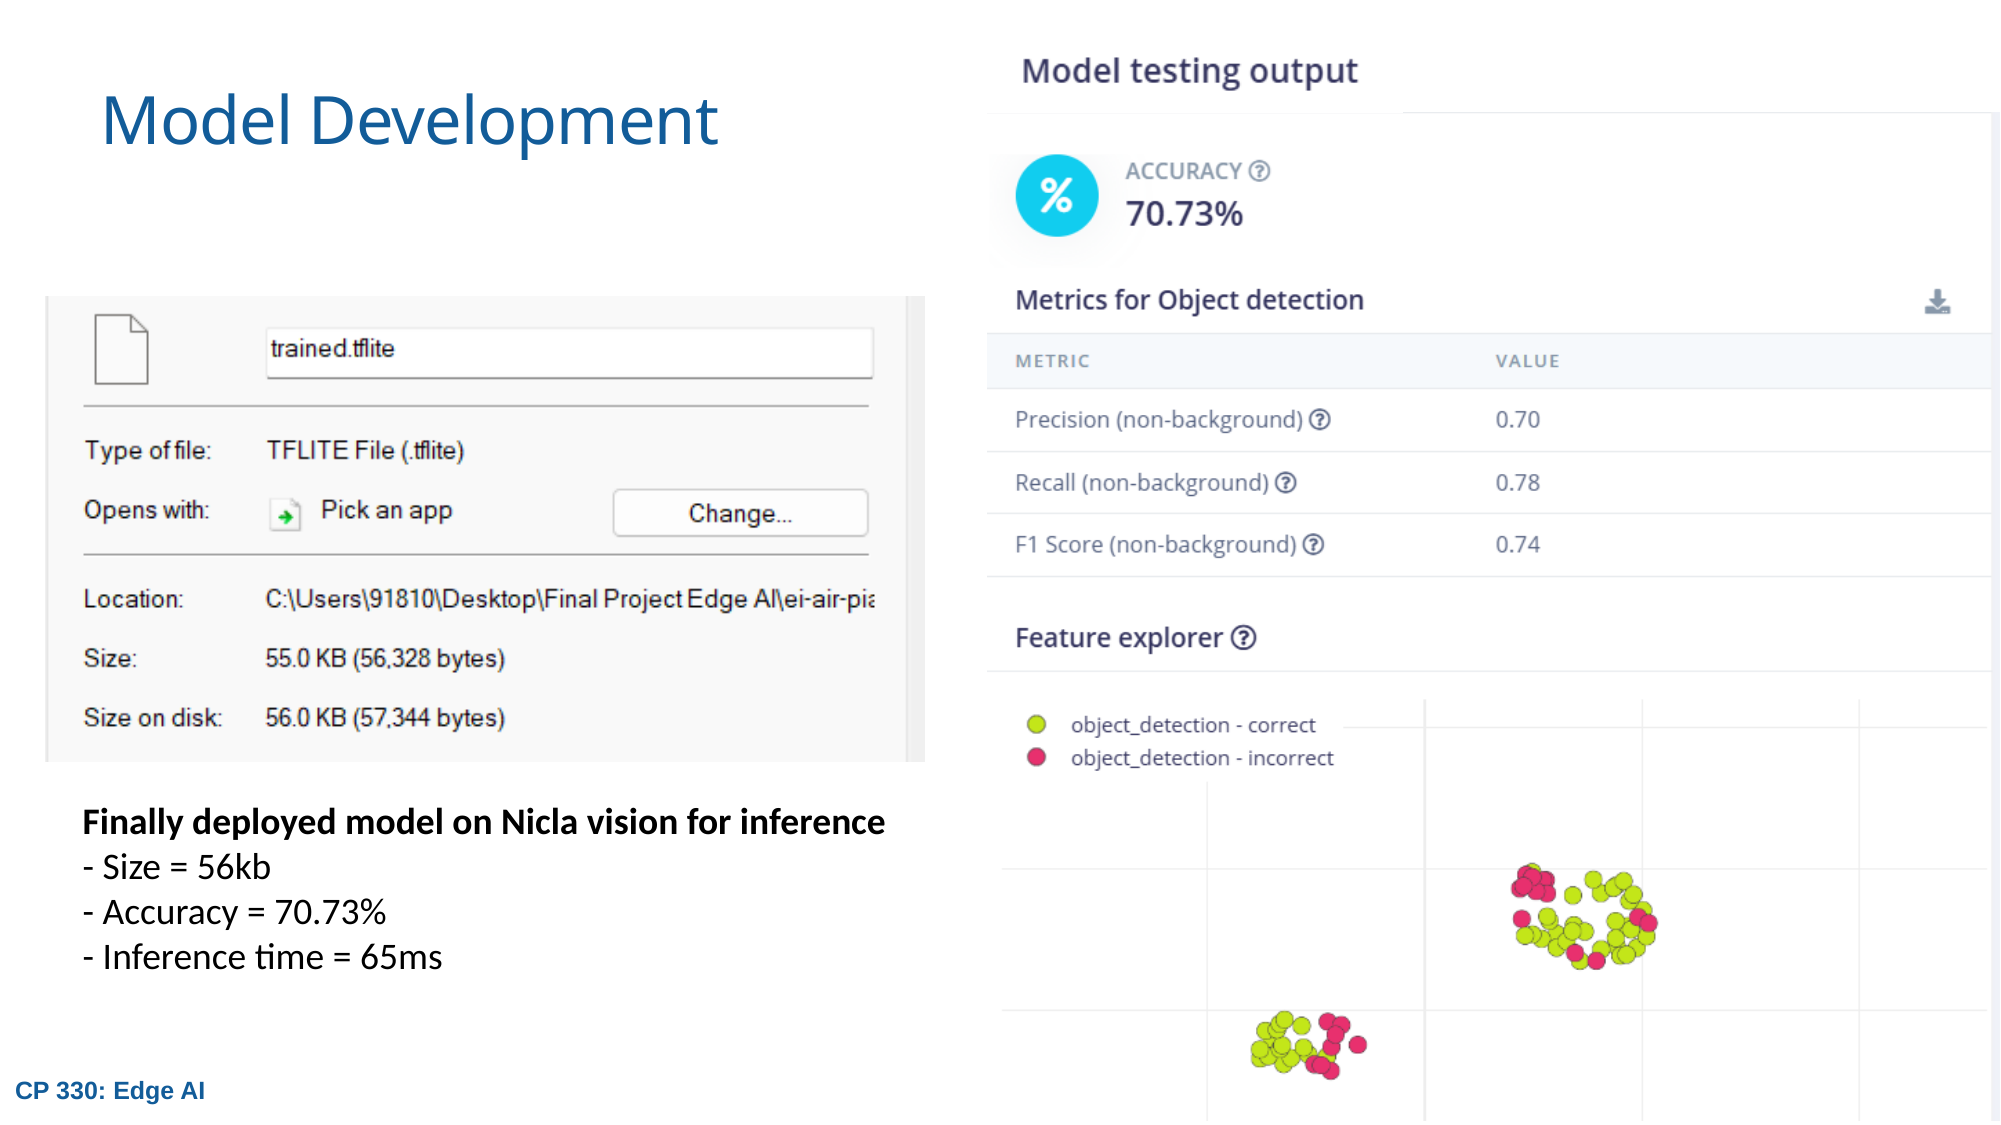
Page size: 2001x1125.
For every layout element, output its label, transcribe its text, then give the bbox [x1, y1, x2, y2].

title Model Development [85, 2, 1929, 166]
picture [986, 11, 2000, 1121]
slide_number CP 330: Edge AI [0, 1059, 406, 1120]
text_box Finally deployed model on Nicla vision for inference - Size = 56kb - Accuracy = 70.73% - Inference time = 65ms [67, 789, 903, 1030]
picture [45, 296, 925, 763]
